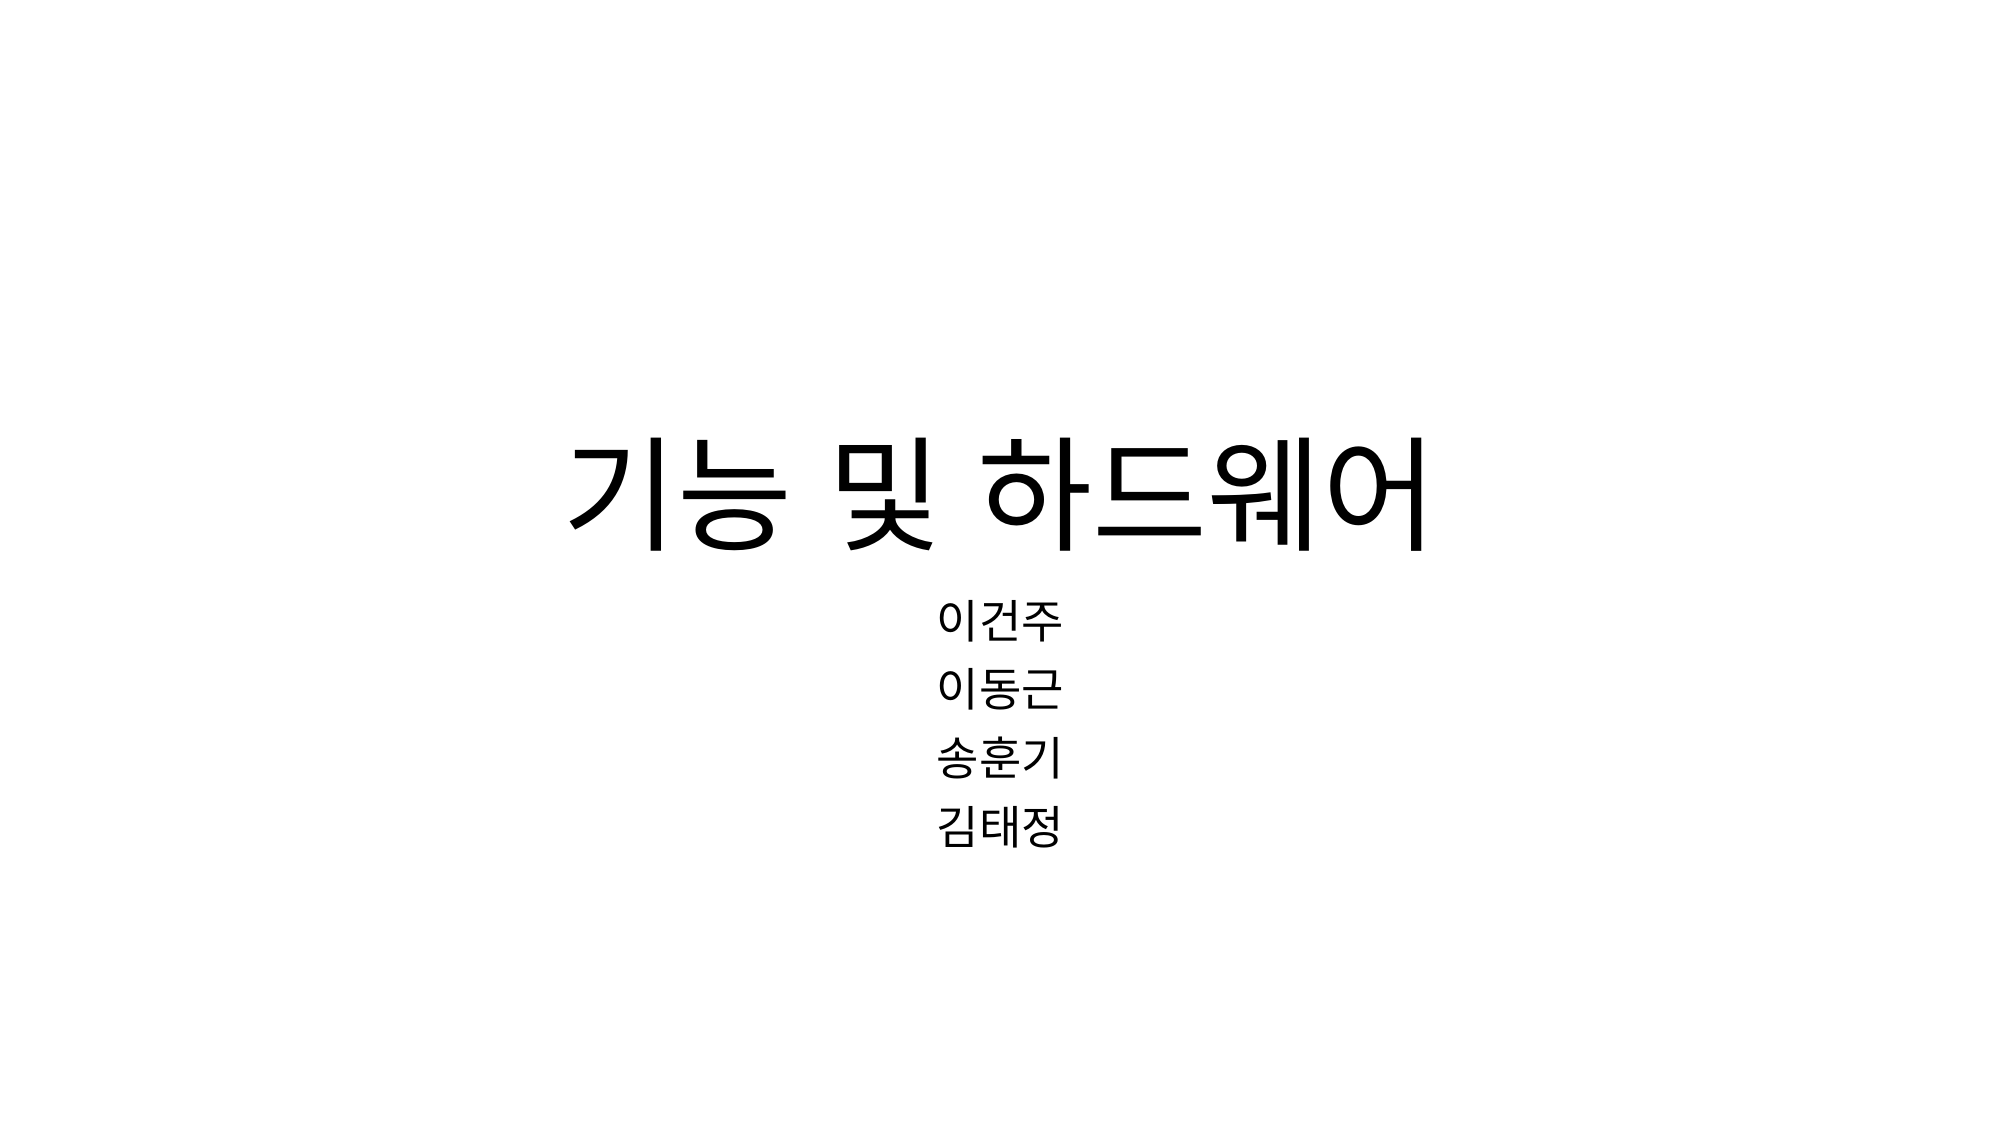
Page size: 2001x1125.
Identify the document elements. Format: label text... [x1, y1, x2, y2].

title 기능 및 하드웨어 [249, 184, 1750, 576]
subtitle 이건주 이동근 송훈기 김태정 [249, 590, 1750, 863]
